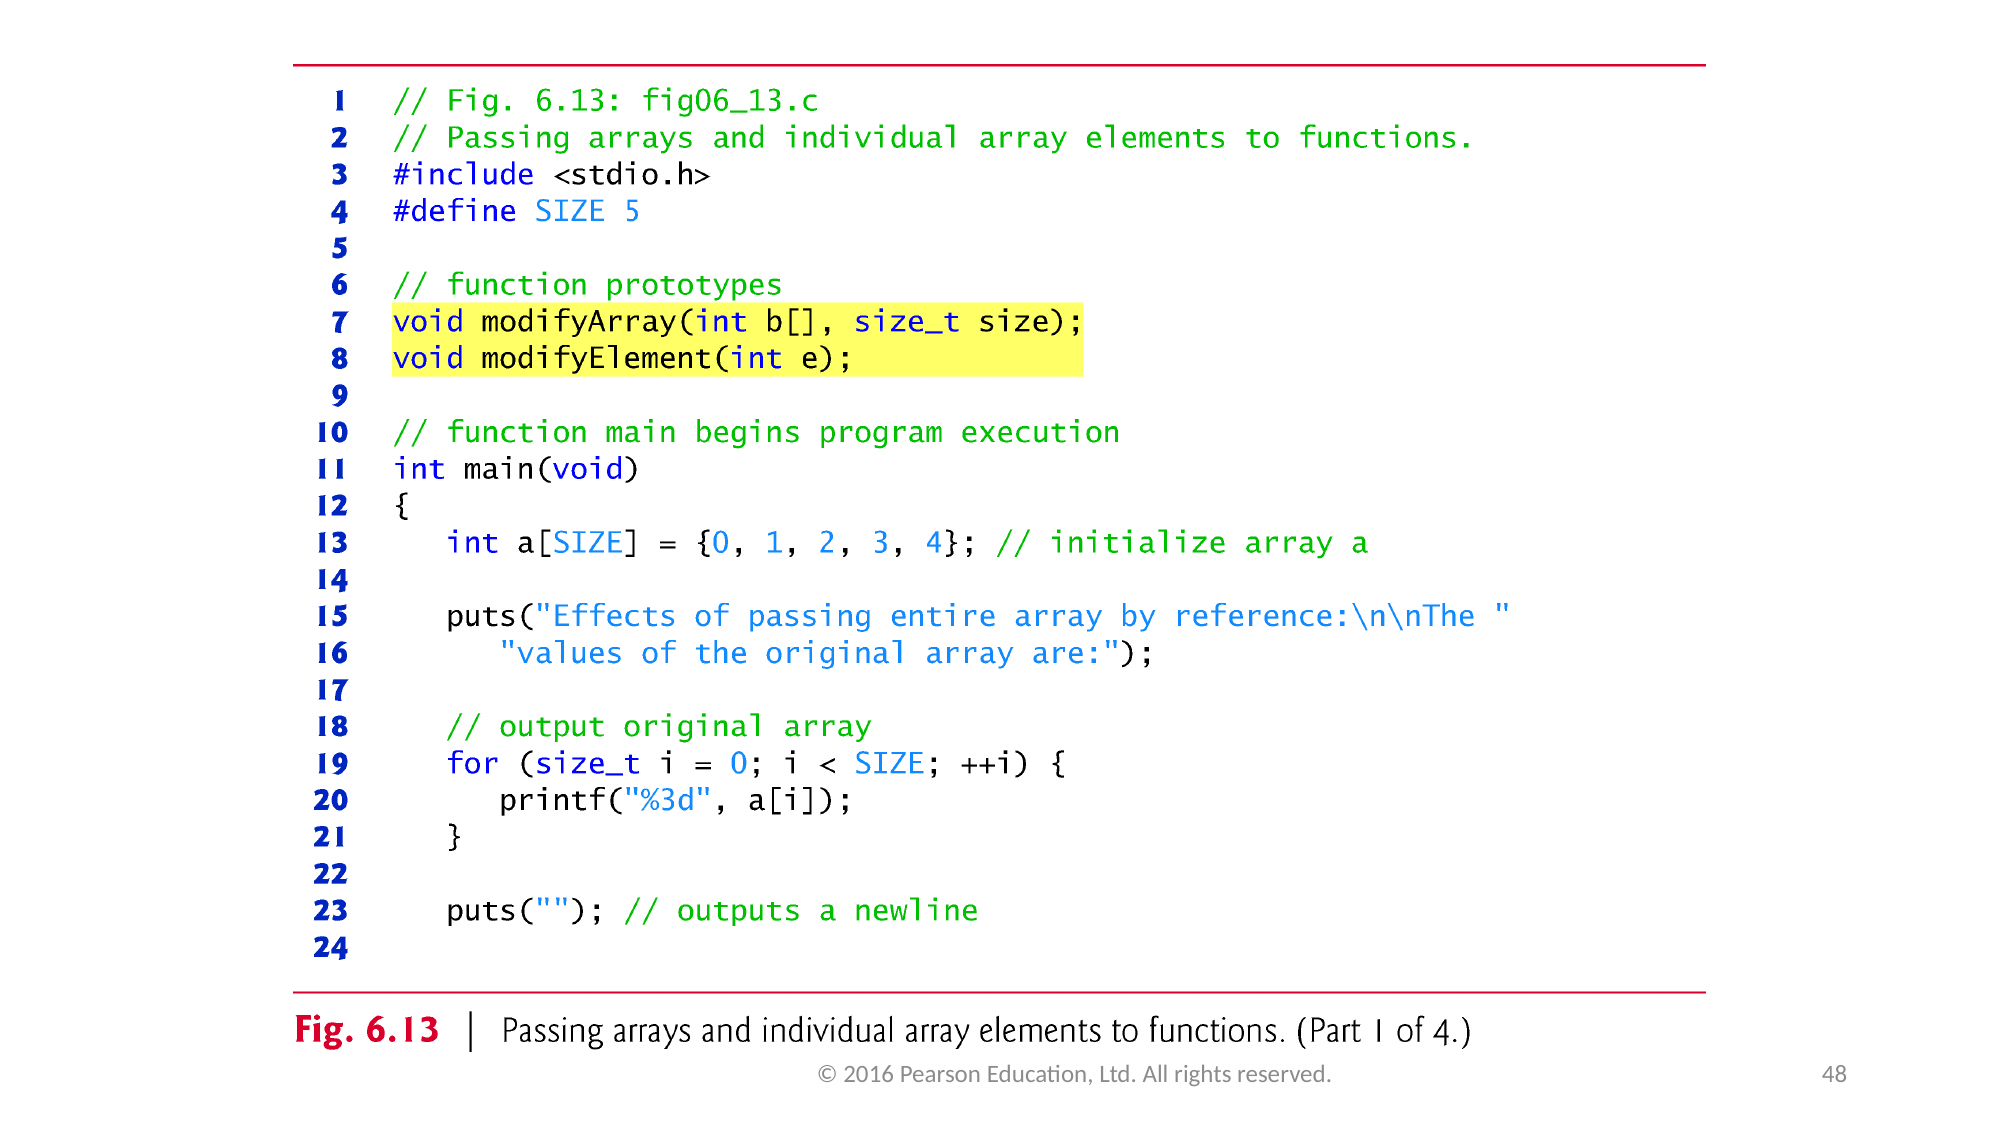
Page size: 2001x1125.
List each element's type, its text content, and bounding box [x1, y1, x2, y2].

picture [271, 0, 1728, 1125]
slide_number 48 [1728, 1042, 1863, 1103]
